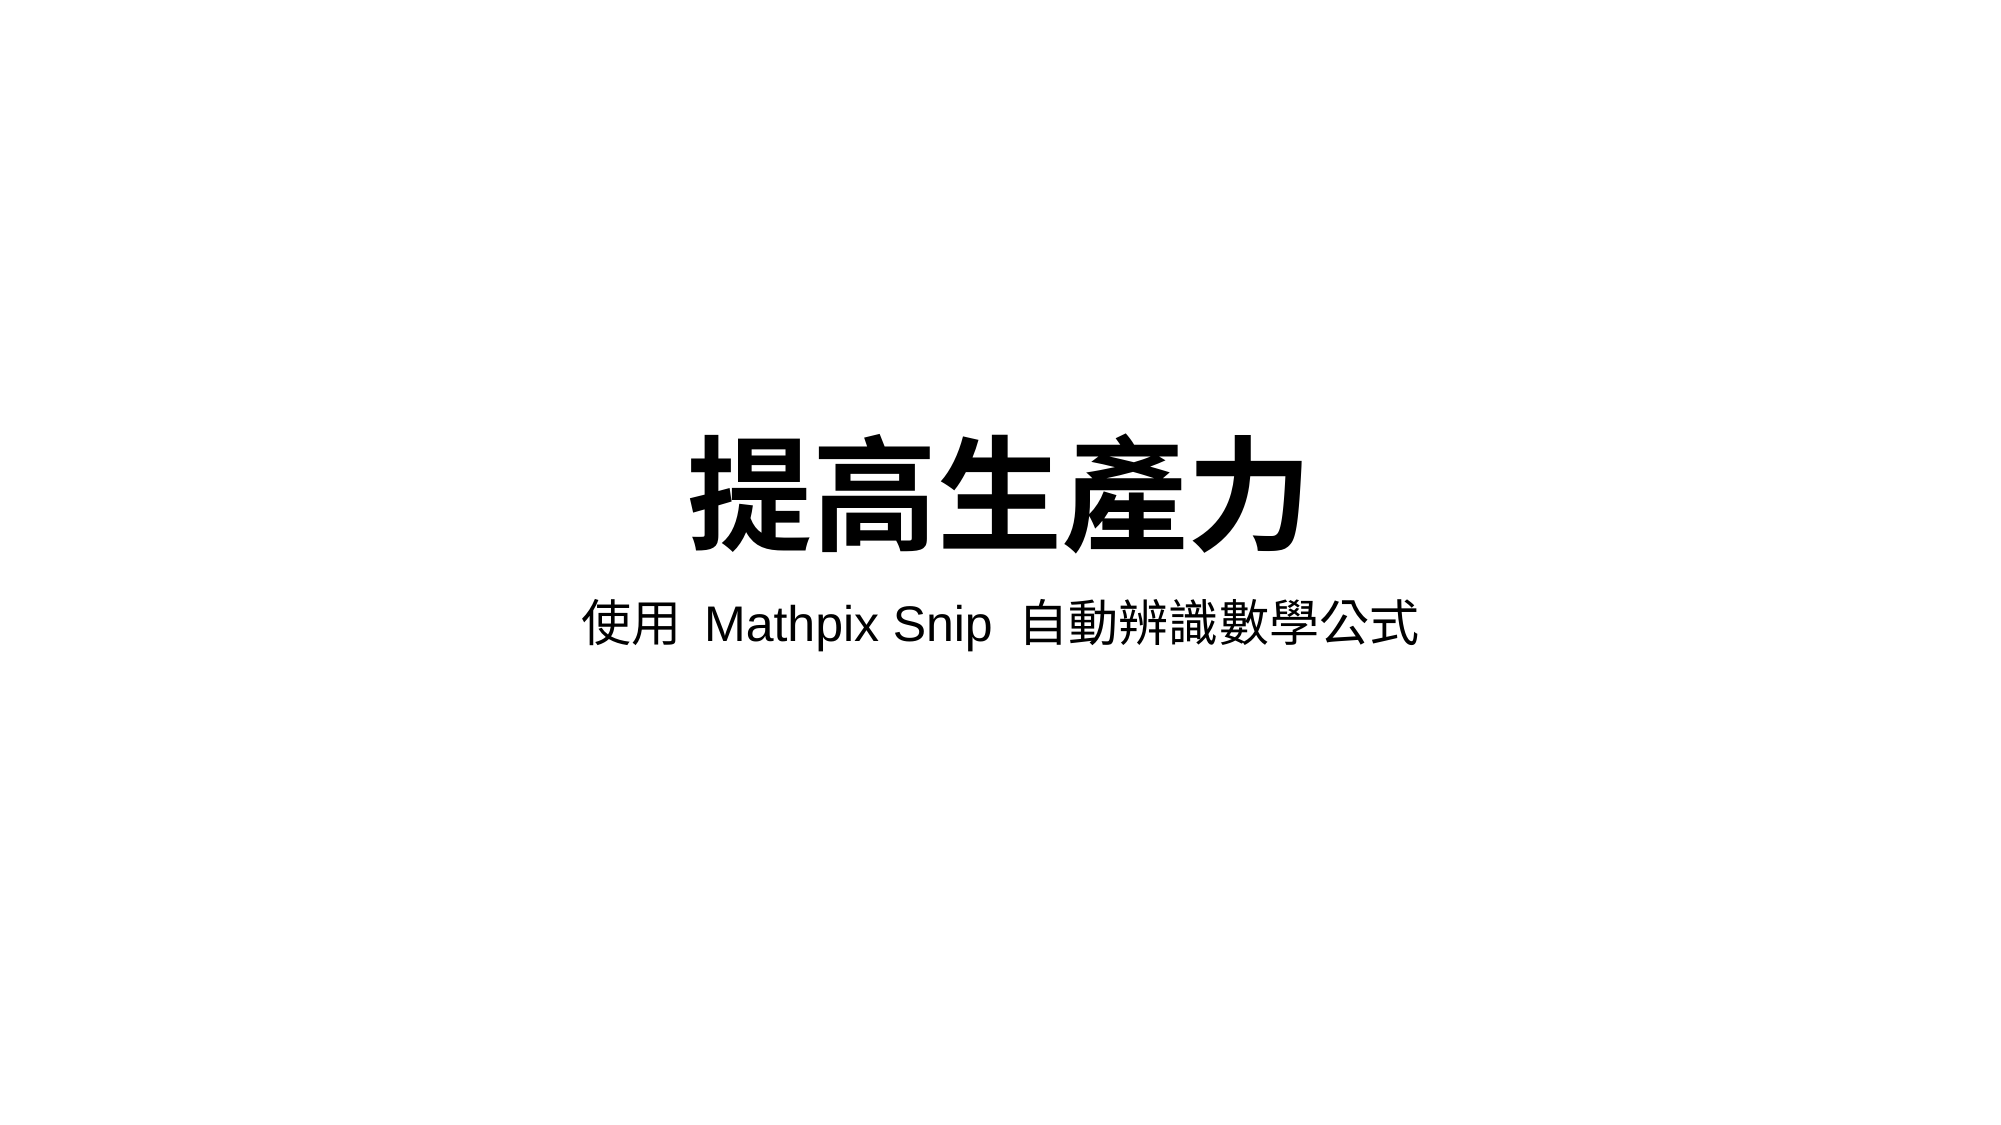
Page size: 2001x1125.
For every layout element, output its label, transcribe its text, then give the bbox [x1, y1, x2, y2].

title 提高生產力 [249, 184, 1750, 576]
subtitle 使用 Mathpix Snip 自動辨識數學公式 [249, 590, 1750, 863]
